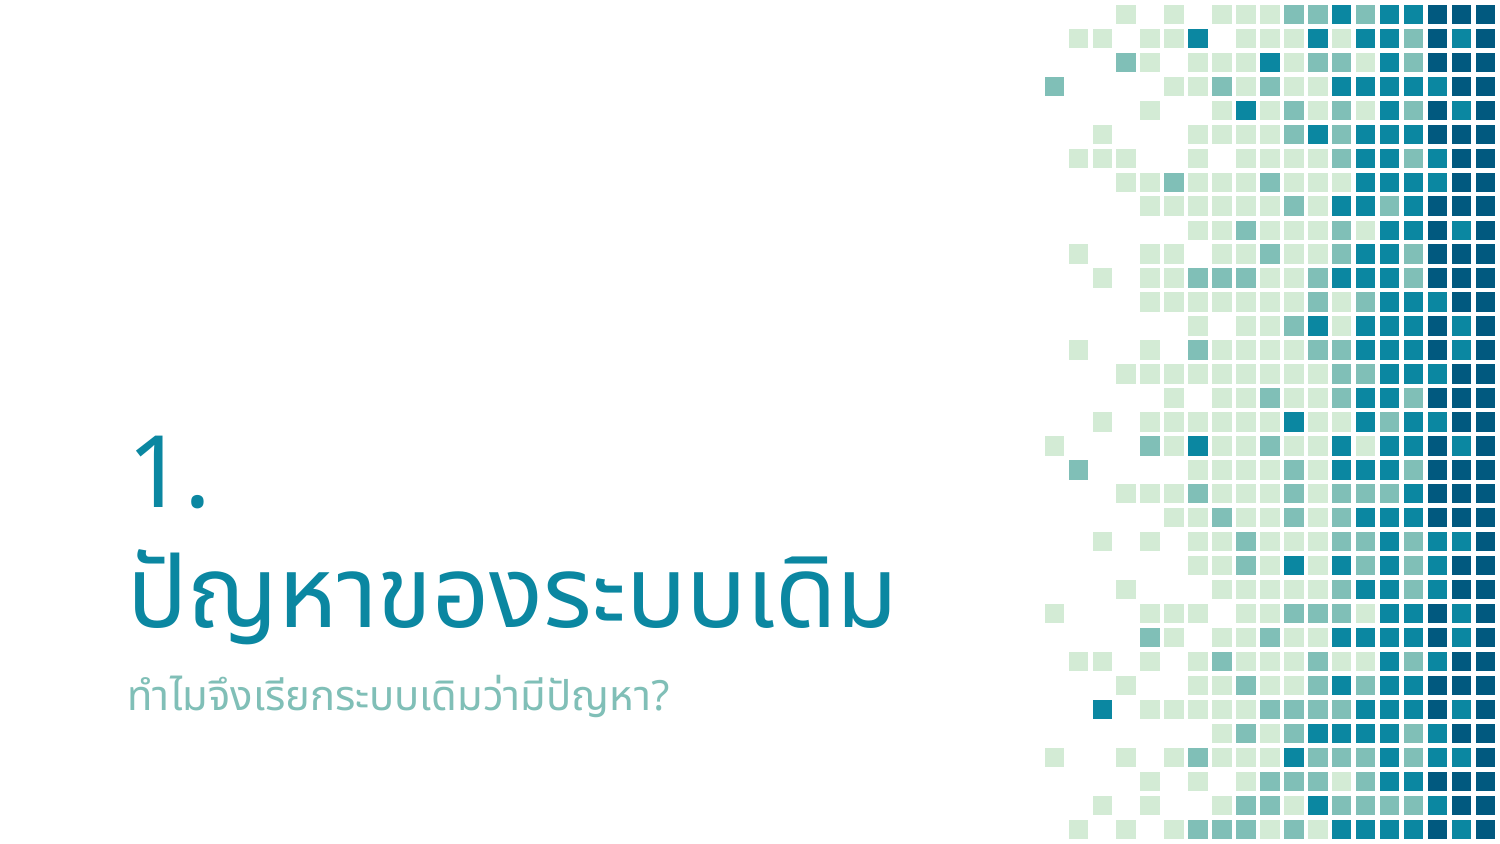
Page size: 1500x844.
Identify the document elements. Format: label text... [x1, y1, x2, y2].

title 1. ปัญหาของระบบเดิม [112, 472, 977, 653]
subtitle ทำไมจึงเรียกระบบเดิมว่ามีปัญหา? [112, 653, 977, 783]
